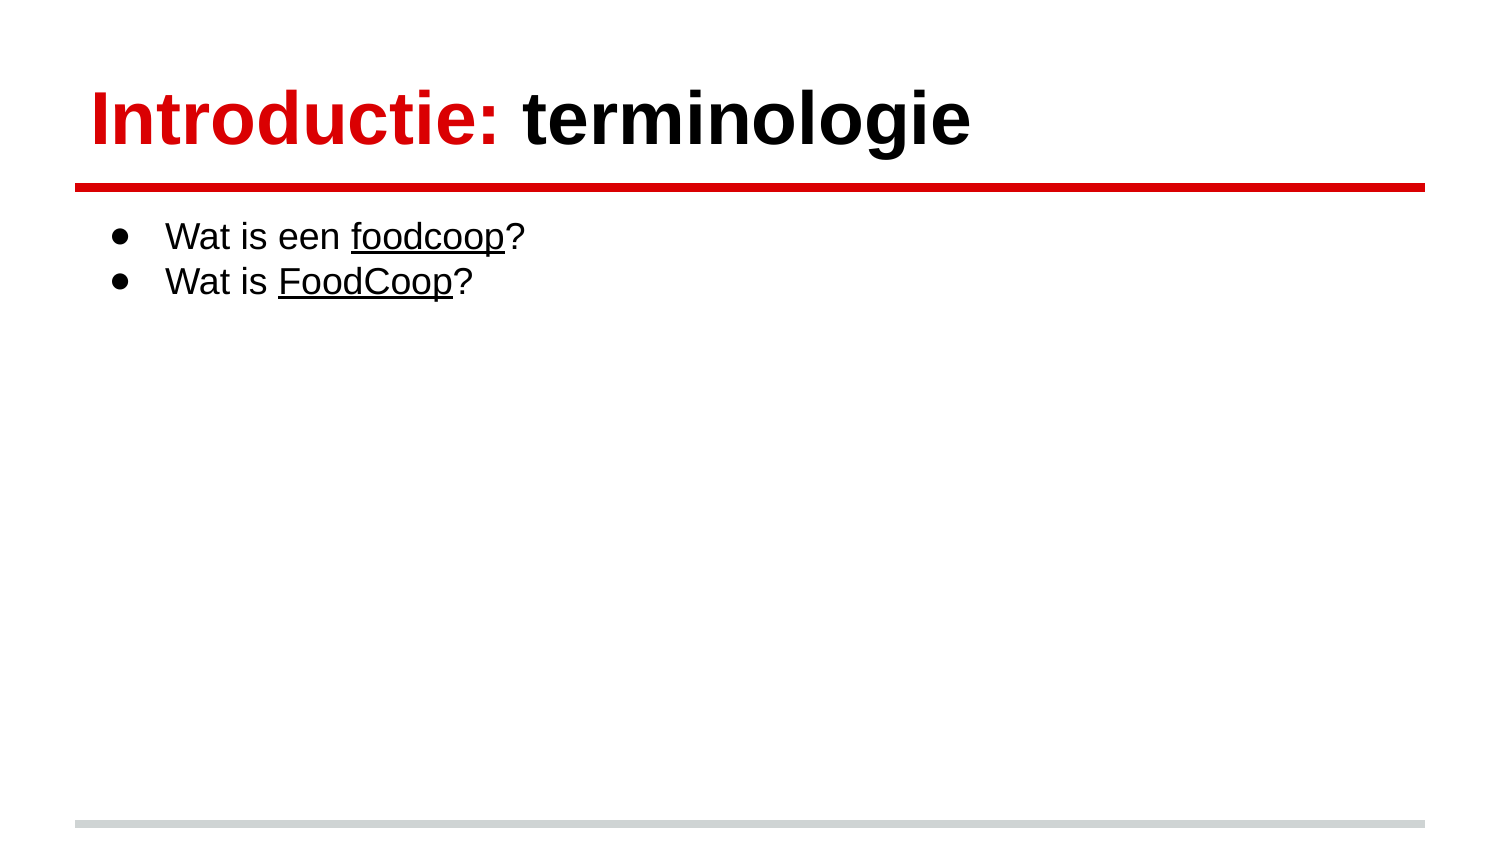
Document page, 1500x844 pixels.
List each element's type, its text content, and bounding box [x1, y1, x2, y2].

title Introductie: terminologie [75, 33, 1425, 175]
list Wat is een foodcoop? Wat is FoodCoop? [75, 196, 1425, 808]
